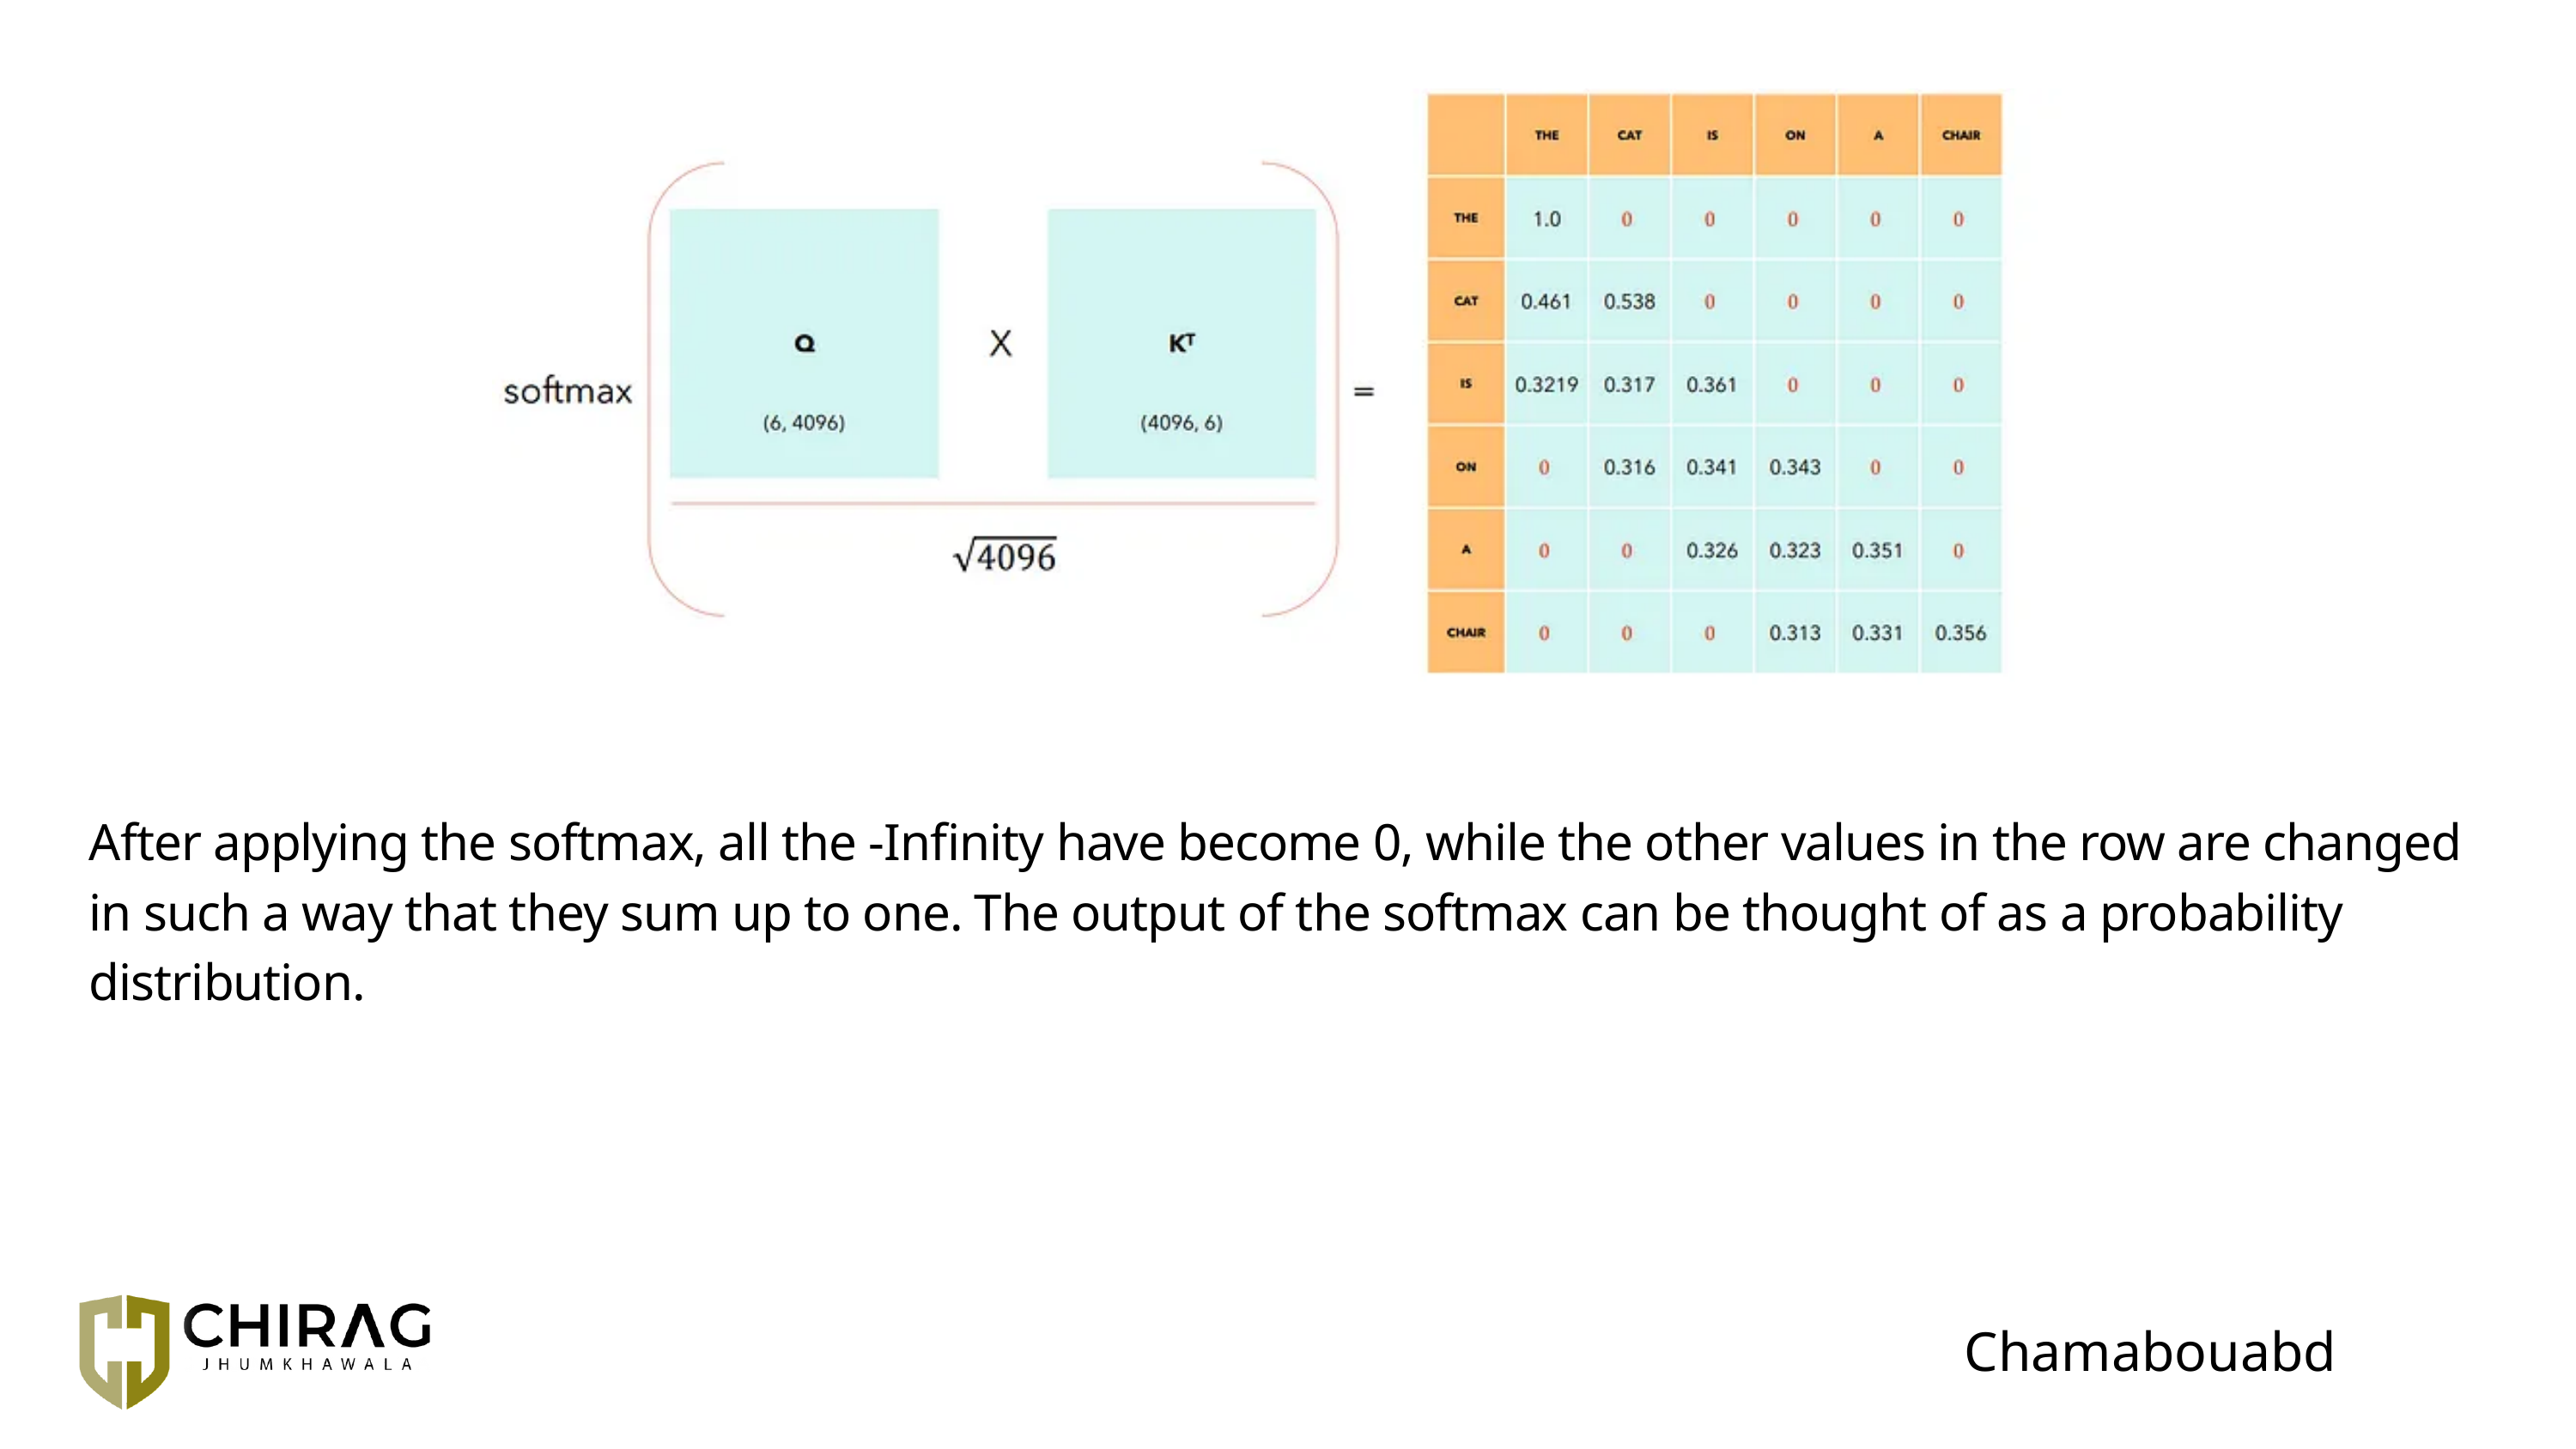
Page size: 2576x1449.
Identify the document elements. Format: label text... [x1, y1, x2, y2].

text_box Chamabouabd [1964, 1306, 2432, 1382]
text_box After applying the softmax, all the -Infinity have become 0, while the other values in the row are changed in such a way that they sum up to one. The output of the softmax can be thought of as a probability distribution. [88, 800, 2487, 1011]
text_box [73, 1270, 438, 1426]
text_box [492, 88, 2084, 710]
